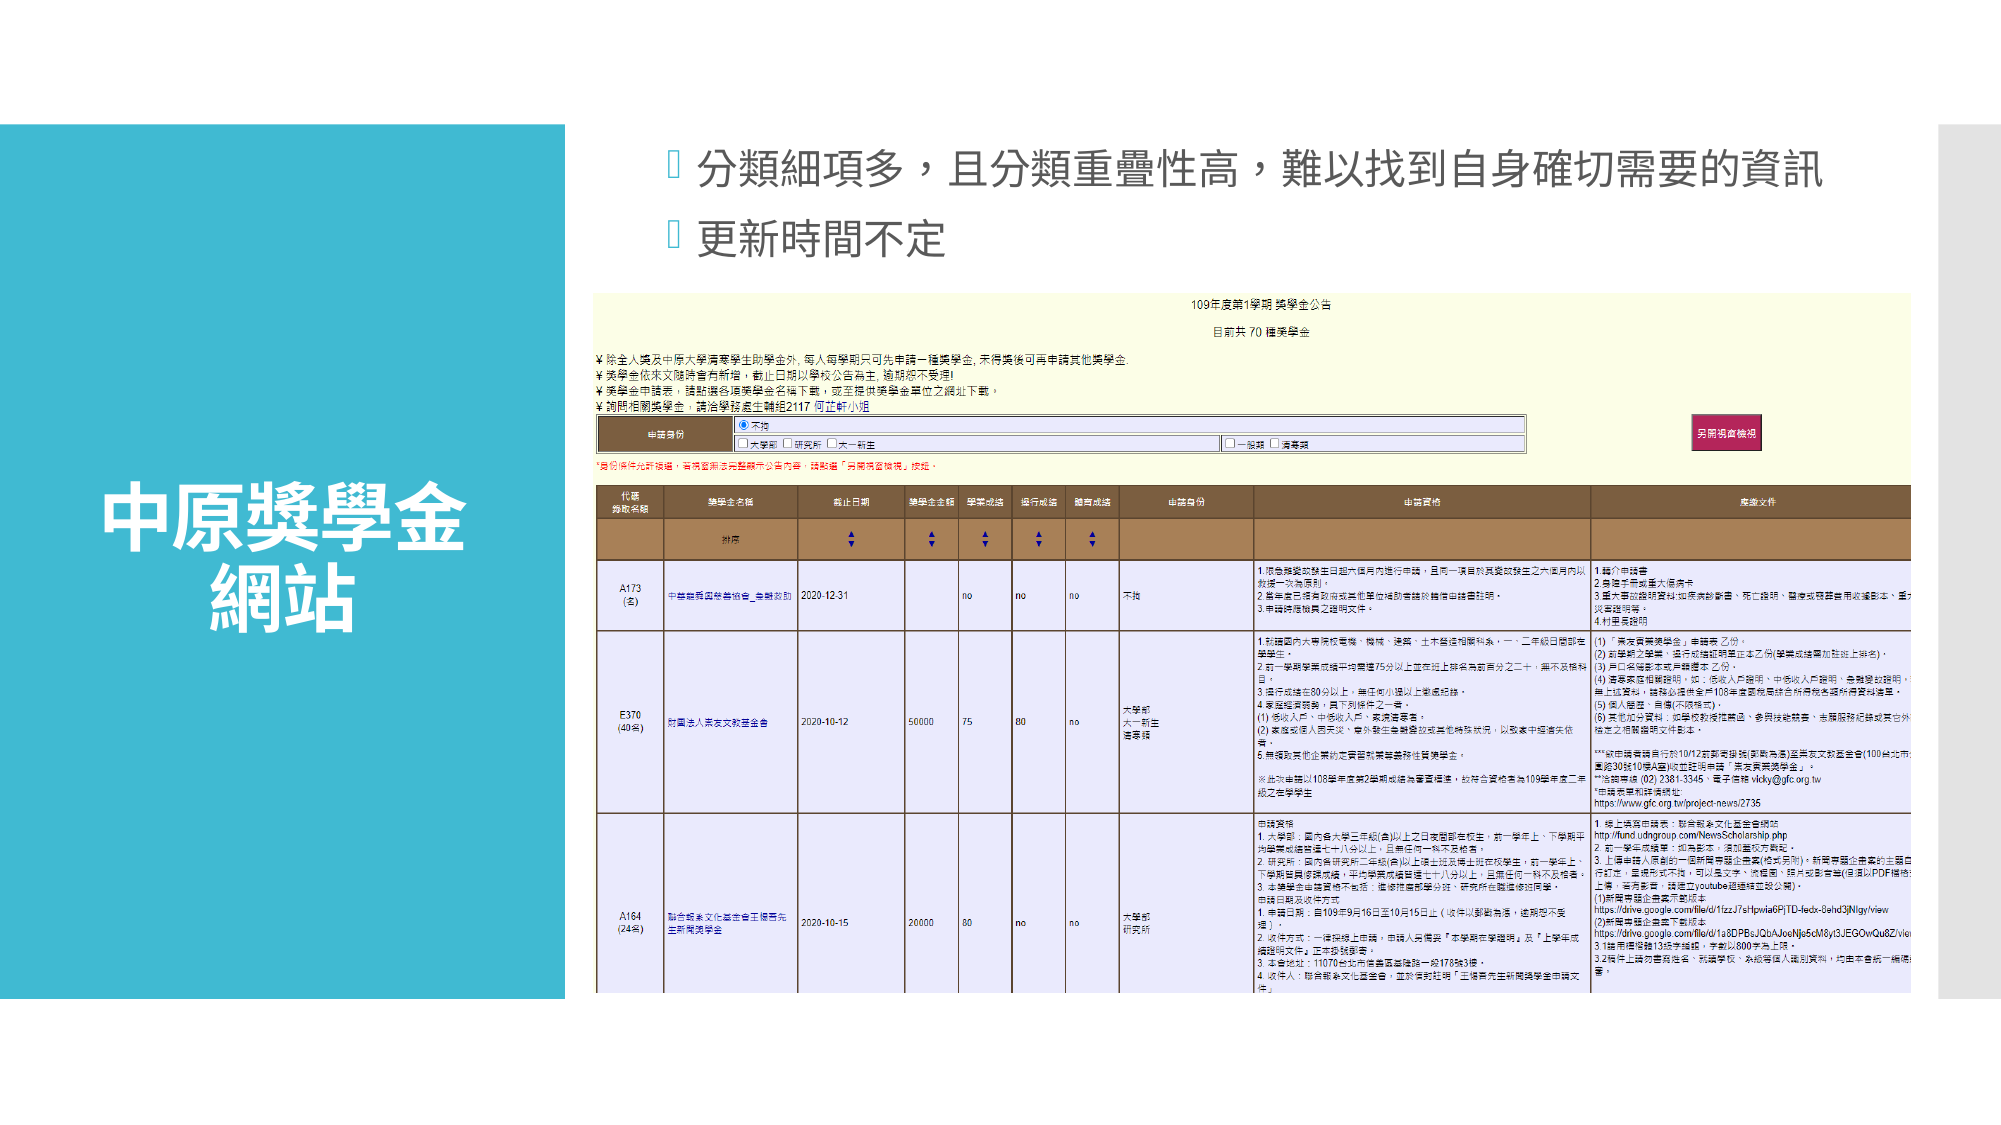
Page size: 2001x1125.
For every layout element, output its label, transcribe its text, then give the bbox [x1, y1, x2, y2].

title 中原獎學金 網站 [41, 184, 525, 940]
picture [592, 292, 1911, 993]
list 分類細項多，且分類重疊性高，難以找到自身確切需要的資訊 更新時間不定 [651, 92, 1852, 292]
